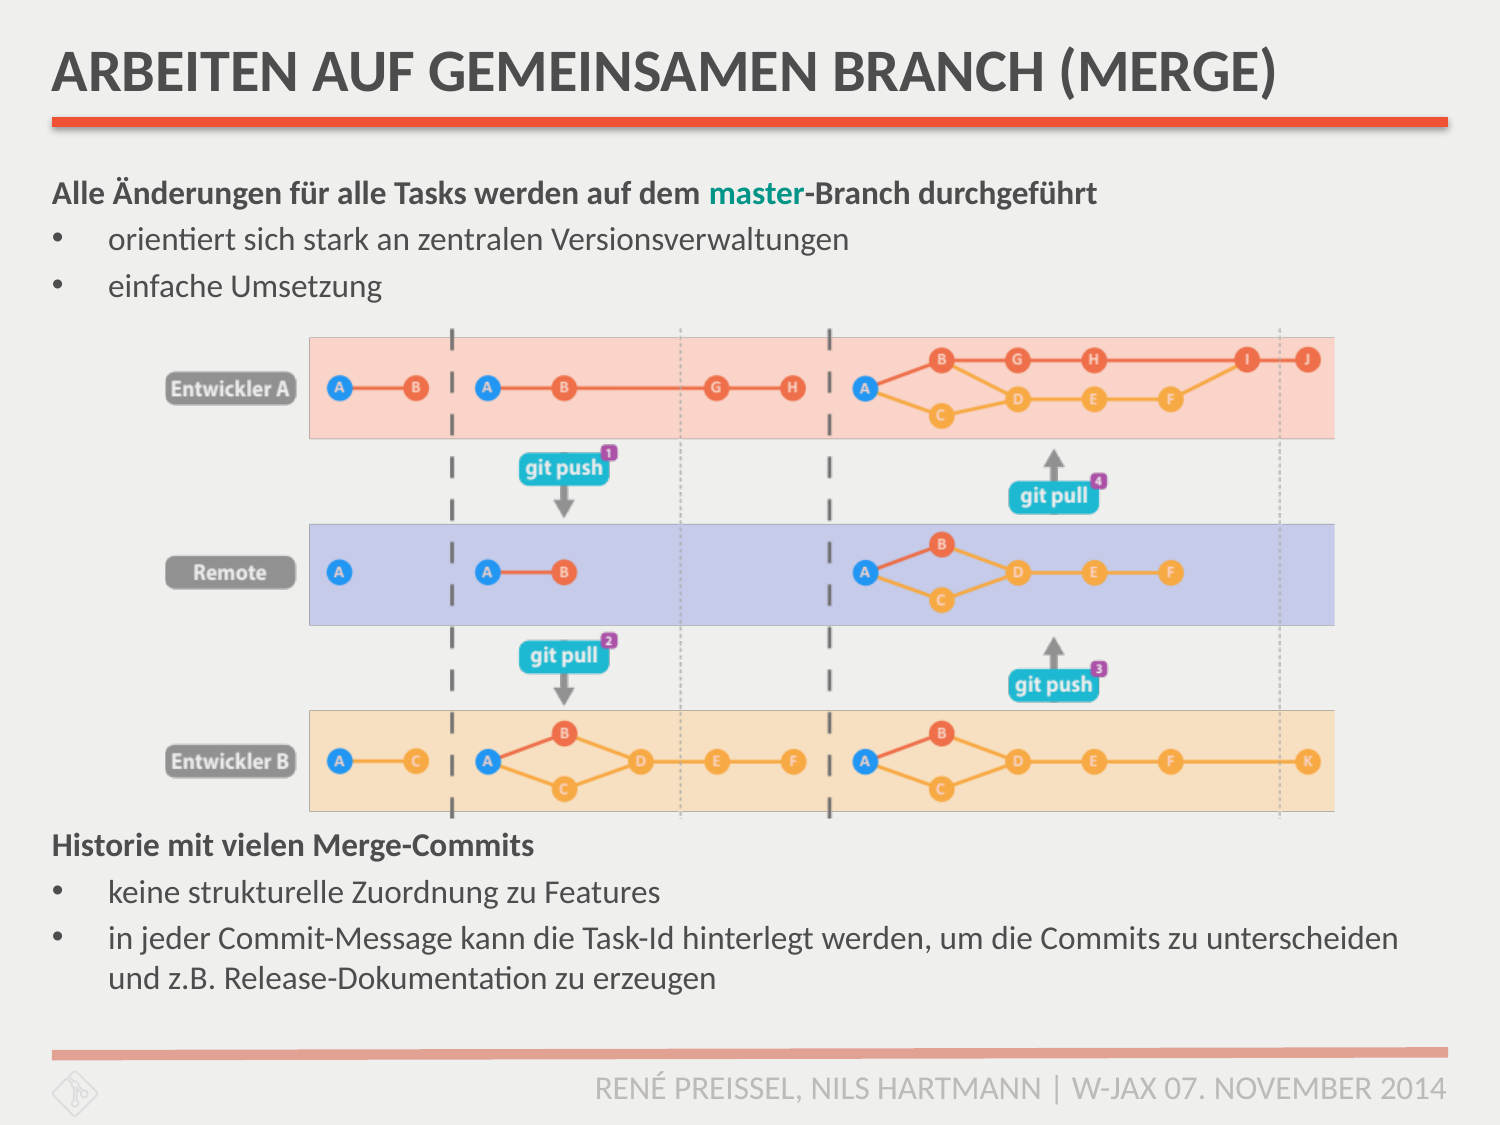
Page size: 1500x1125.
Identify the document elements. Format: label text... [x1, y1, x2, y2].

list Alle Änderungen für alle Tasks werden auf dem master-Branch durchgeführt orientiert sich stark an zentralen Versionsverwaltungen einfache Umsetzung Historie mit vielen Merge-Commits keine strukturelle Zuordnung zu Features in jeder Commit-Message kann die Task-Id hinterlegt werden, um die Commits zu unterscheiden und z.B. Release-Dokumentation zu erzeugen [51, 170, 1449, 1047]
title ARBEITEN AUF GEMEINSAMEN BRANCH (MERGE) [51, 30, 1449, 104]
picture [164, 326, 1335, 819]
